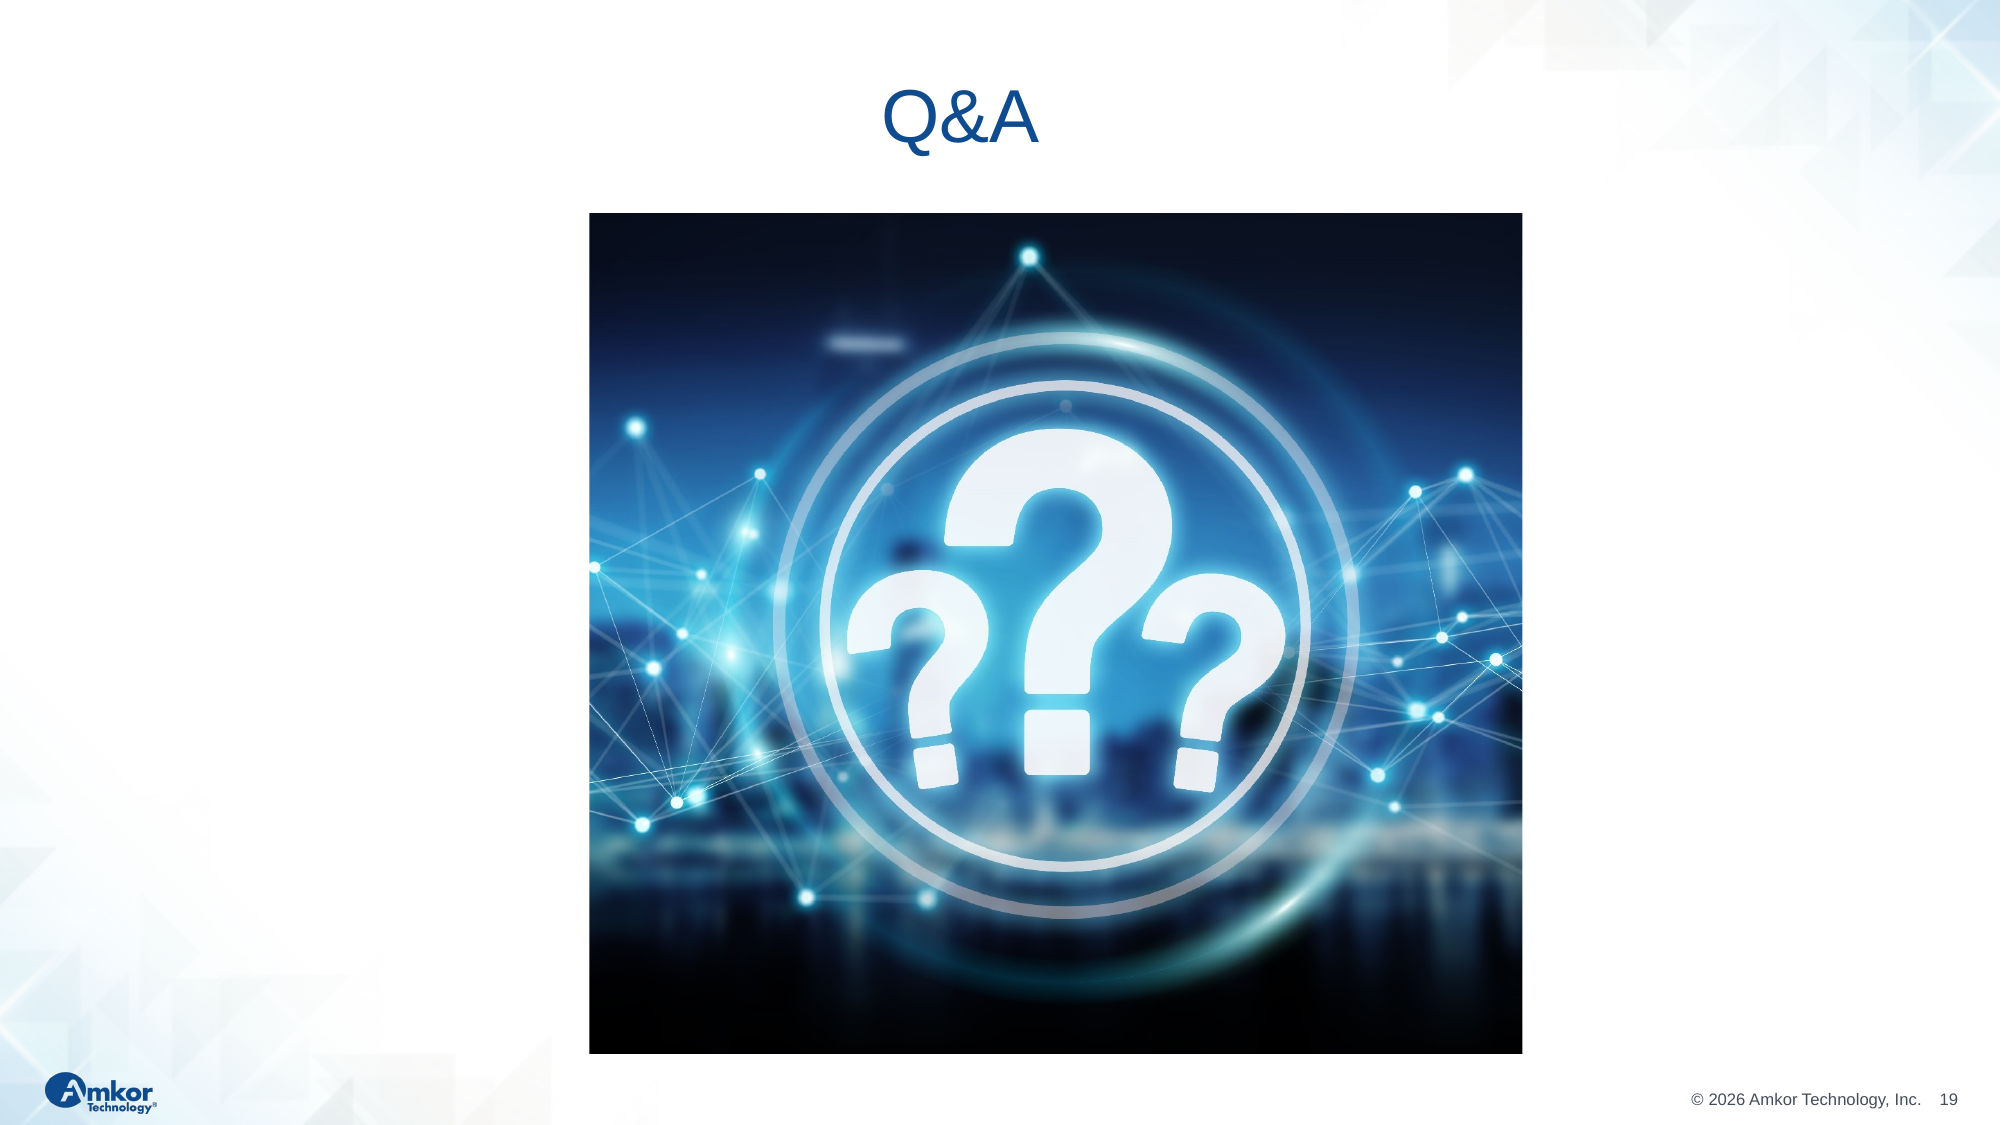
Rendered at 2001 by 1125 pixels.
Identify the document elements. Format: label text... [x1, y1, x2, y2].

picture [588, 213, 1523, 1055]
title Q&A [866, 35, 1114, 201]
picture [45, 1072, 157, 1114]
